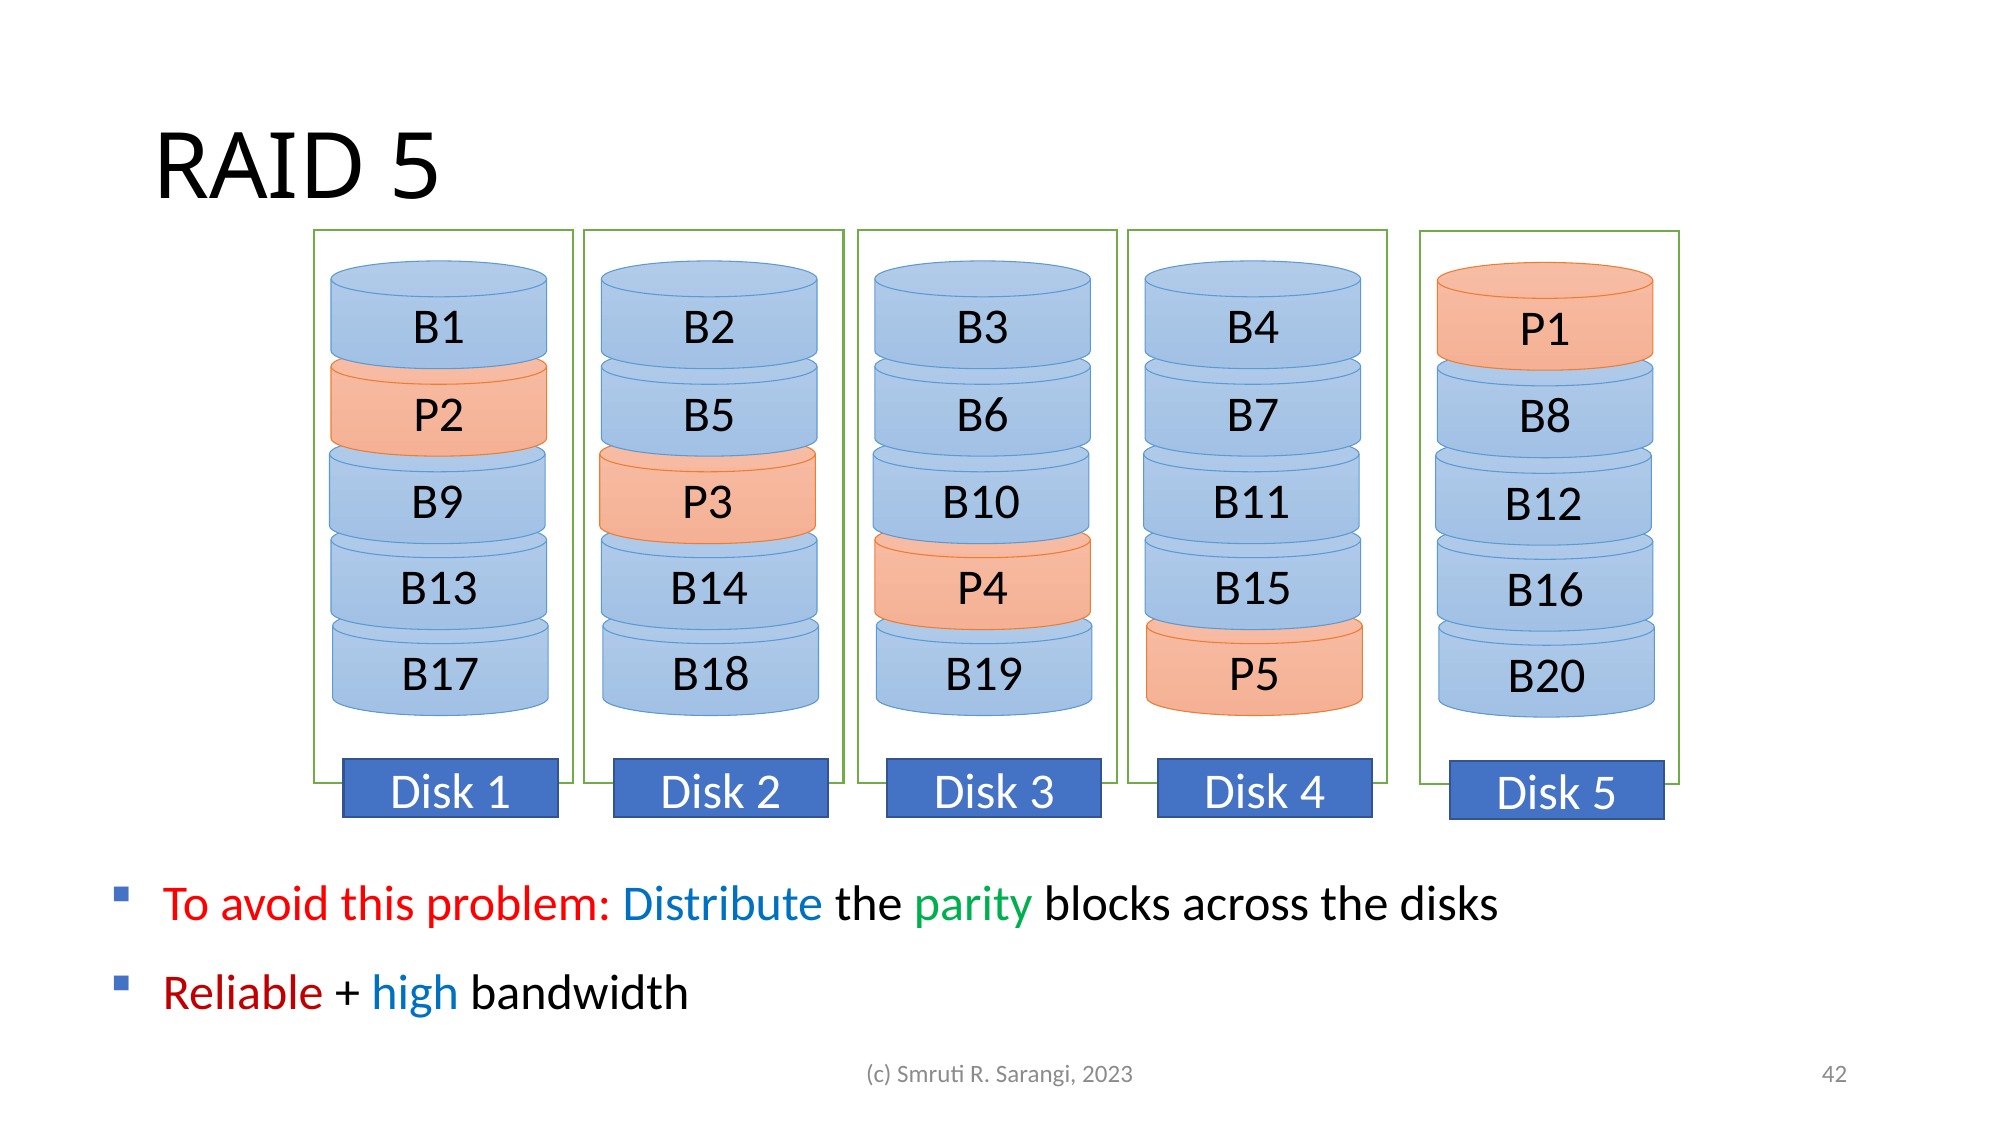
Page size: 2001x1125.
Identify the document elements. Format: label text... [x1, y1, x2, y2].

text_box B15 [1144, 532, 1362, 631]
text_box B5 [600, 359, 818, 457]
text_box [583, 229, 845, 784]
text_box B11 [1143, 446, 1360, 545]
text_box B12 [1435, 447, 1652, 546]
text_box B17 [332, 618, 549, 717]
text_box B2 [600, 260, 818, 370]
slide_number 42 [1412, 1042, 1863, 1103]
text_box B7 [1144, 359, 1362, 457]
text_box B9 [328, 446, 546, 545]
text_box [1419, 230, 1680, 785]
text_box B8 [1436, 360, 1654, 459]
text_box [313, 229, 574, 784]
text_box Disk 5 [1449, 760, 1665, 820]
text_box P2 [330, 359, 548, 457]
text_box B13 [330, 533, 548, 631]
text_box Disk 1 [342, 758, 559, 818]
text_box P4 [874, 533, 1091, 631]
title RAID 5 [137, 59, 1863, 278]
text_box B6 [874, 359, 1091, 457]
text_box Disk 4 [1157, 758, 1373, 818]
text_box B14 [600, 532, 818, 631]
text_box B20 [1438, 620, 1655, 718]
text_box P3 [599, 446, 816, 545]
text_box B4 [1144, 260, 1362, 370]
text_box B16 [1436, 534, 1654, 632]
text_box B1 [330, 260, 548, 370]
text_box B19 [875, 618, 1093, 717]
footer (c) Smruti R. Sarangi, 2023 [662, 1042, 1338, 1103]
text_box B10 [872, 446, 1090, 545]
text_box To avoid this problem: Distribute the parity blocks across the disks Reliable + high bandwidth [92, 870, 1564, 1029]
text_box [857, 229, 1118, 784]
text_box Disk 3 [886, 758, 1102, 818]
text_box B3 [874, 260, 1091, 370]
text_box [1127, 229, 1388, 784]
text_box Disk 2 [613, 758, 829, 818]
text_box P5 [1146, 618, 1363, 717]
text_box P1 [1436, 261, 1654, 371]
text_box B18 [602, 618, 820, 717]
